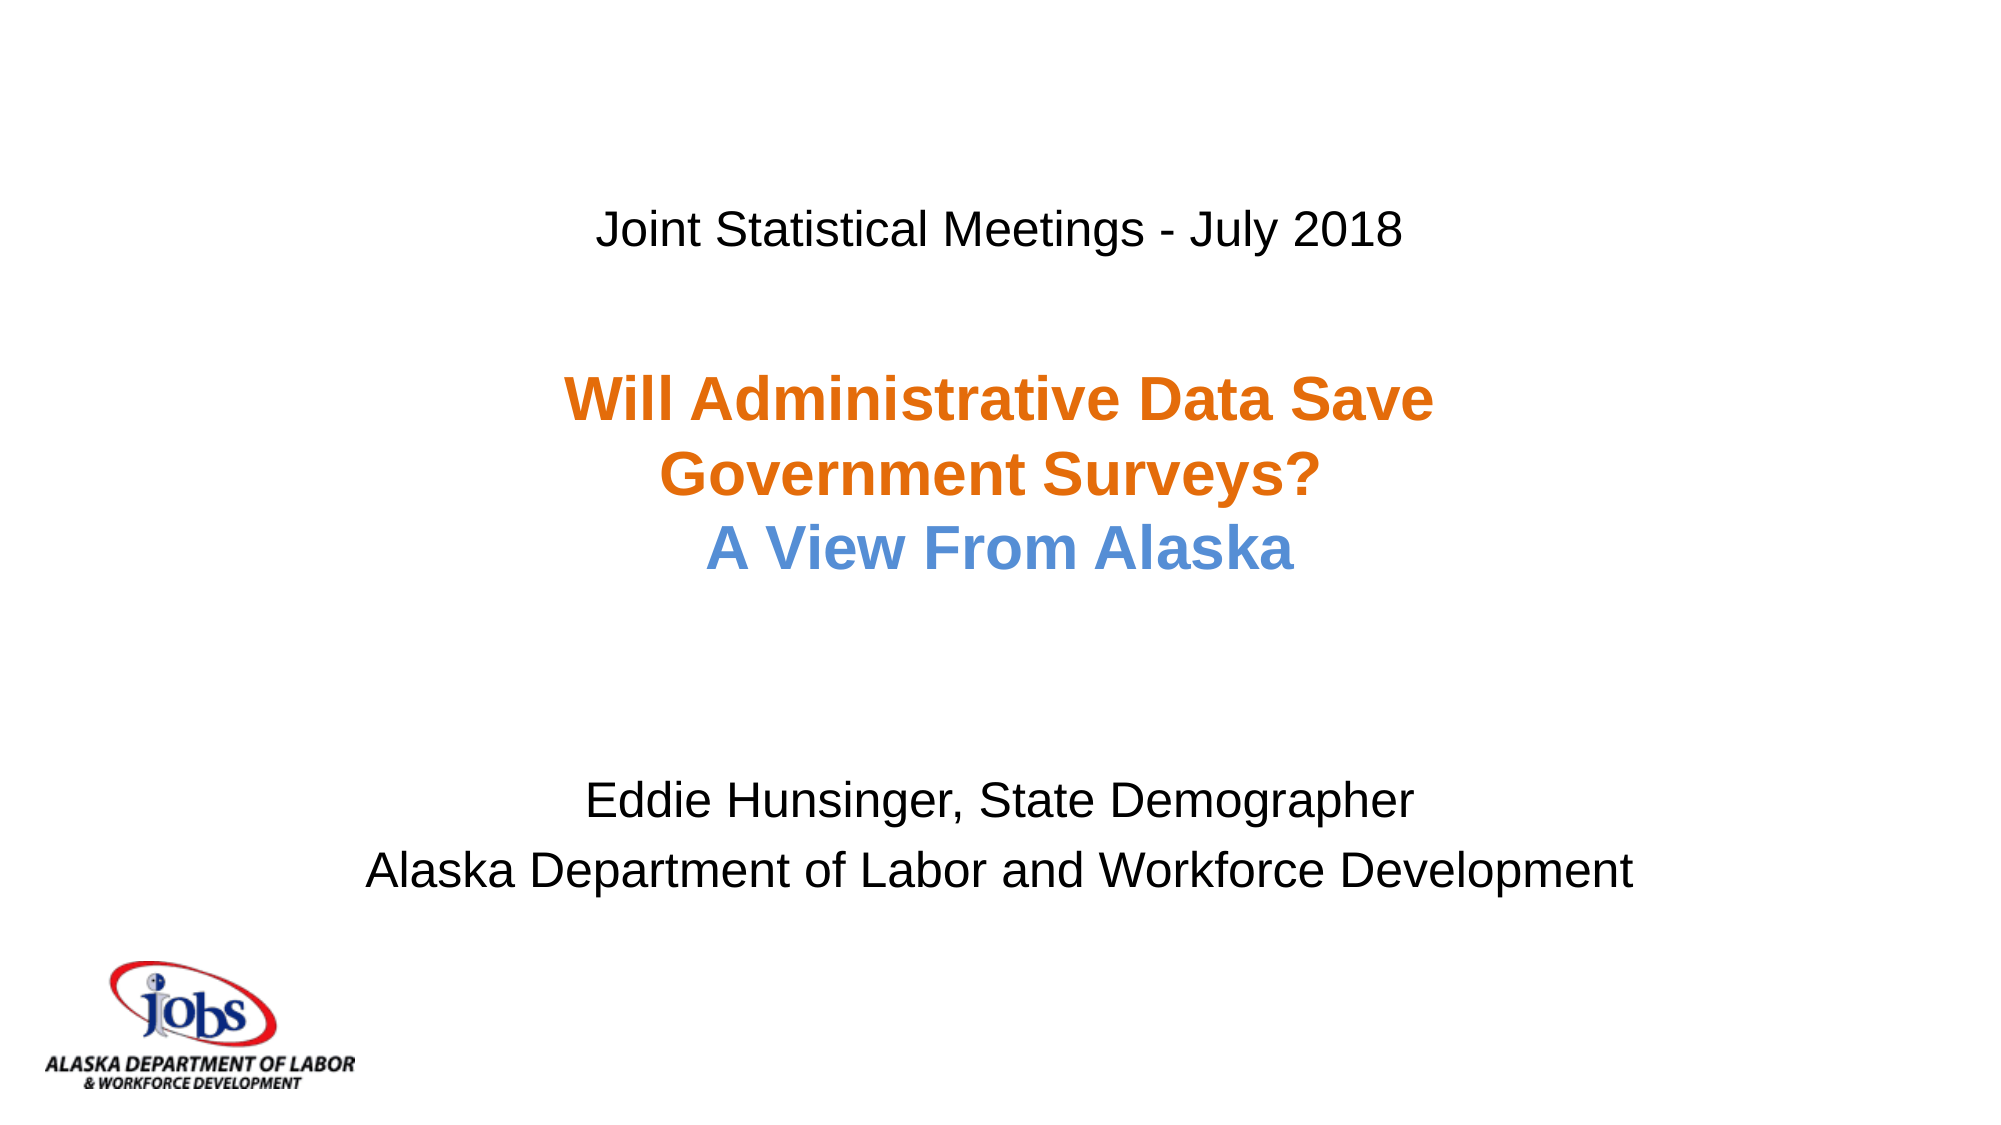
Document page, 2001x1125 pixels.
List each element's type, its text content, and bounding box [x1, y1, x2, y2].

picture [44, 961, 355, 1089]
subtitle Eddie Hunsinger, State Demographer Alaska Department of Labor and Workforce Development [289, 759, 1711, 962]
text_box Joint Statistical Meetings - July 2018 [362, 99, 1638, 342]
title Will Administrative Data Save Government Surveys? A View From Alaska [150, 349, 1850, 591]
